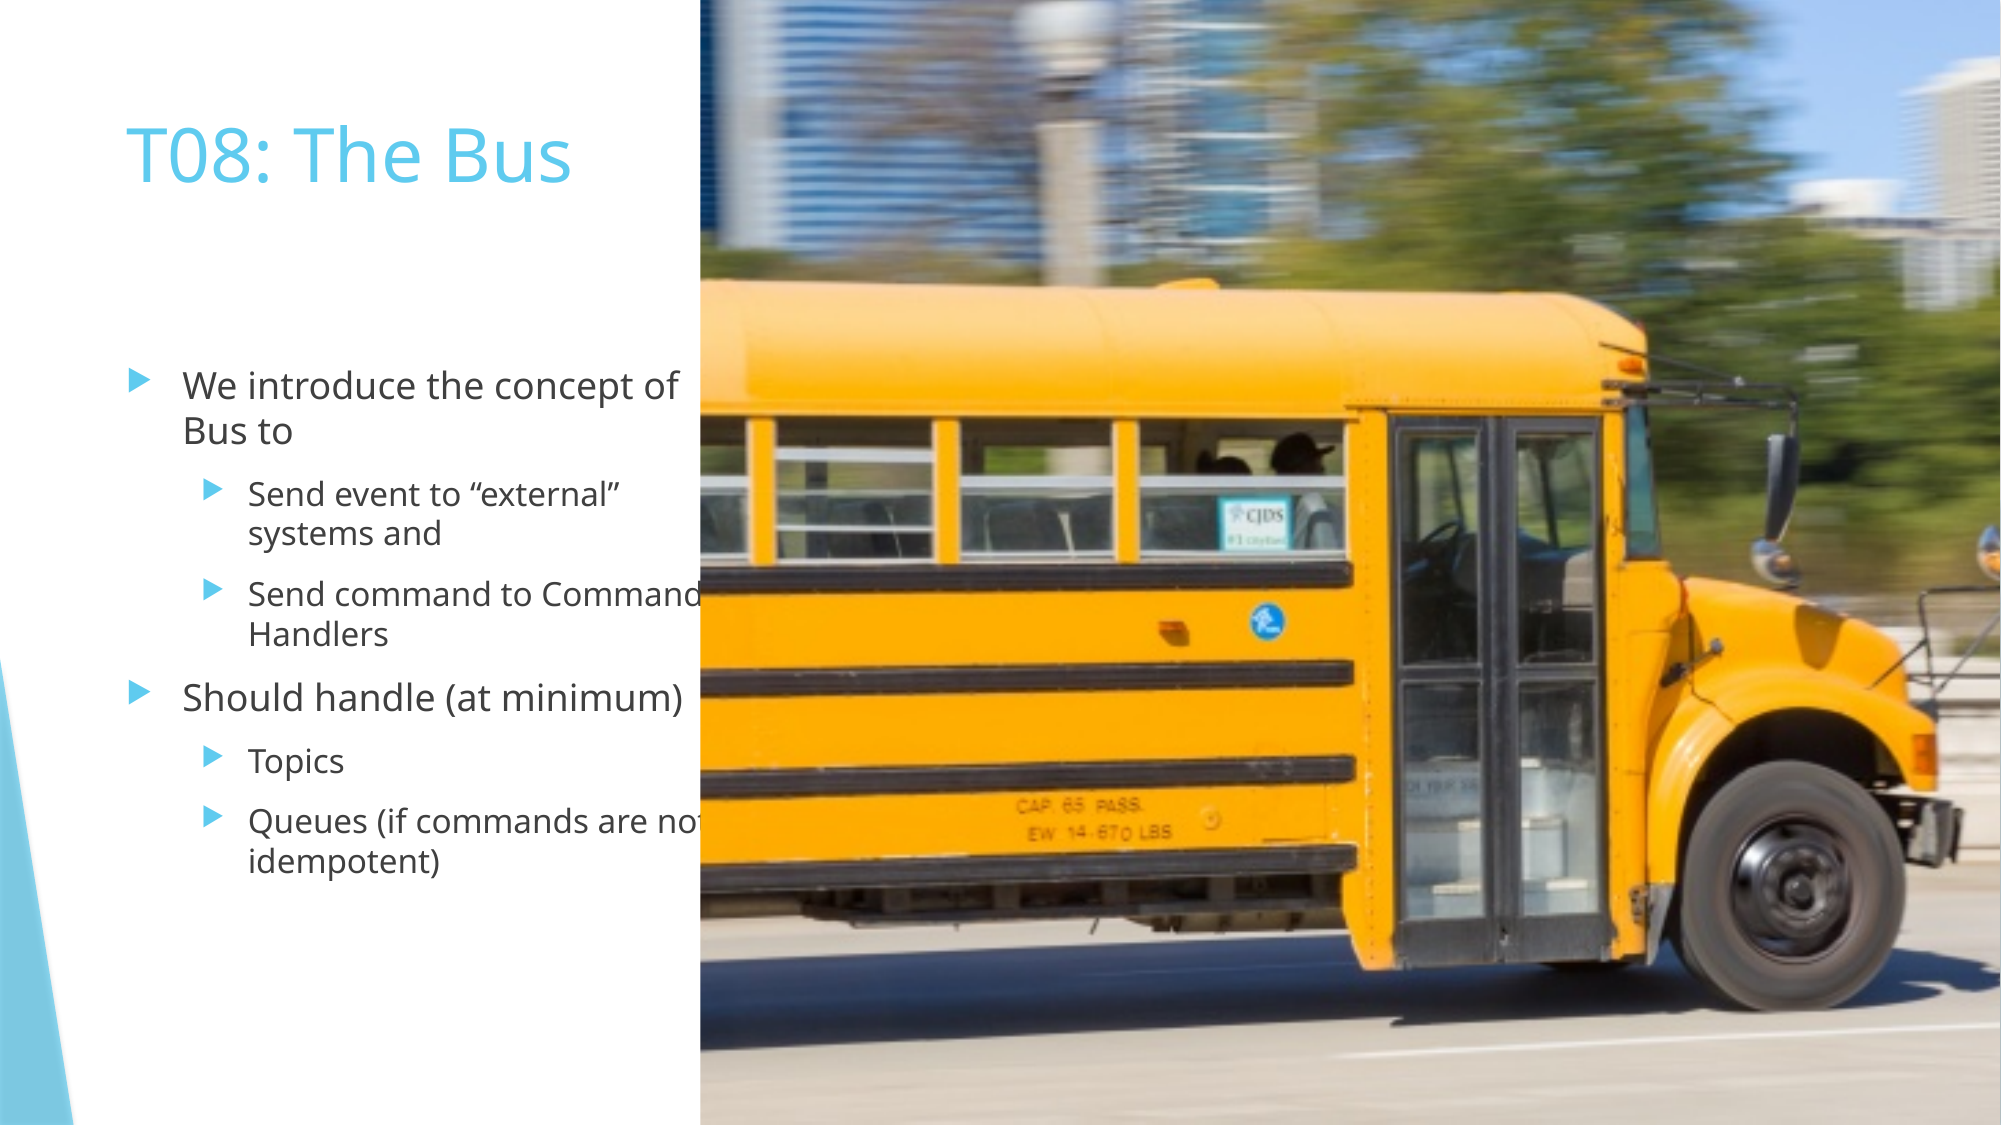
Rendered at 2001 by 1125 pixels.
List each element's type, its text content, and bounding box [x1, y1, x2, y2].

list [699, 0, 2000, 1125]
list We introduce the concept of Bus to Send event to “external” systems and Send command to Command Handlers Should handle (at minimum) Topics Queues (if commands are not idempotent) [111, 354, 695, 992]
title T08: The Bus [111, 99, 695, 317]
